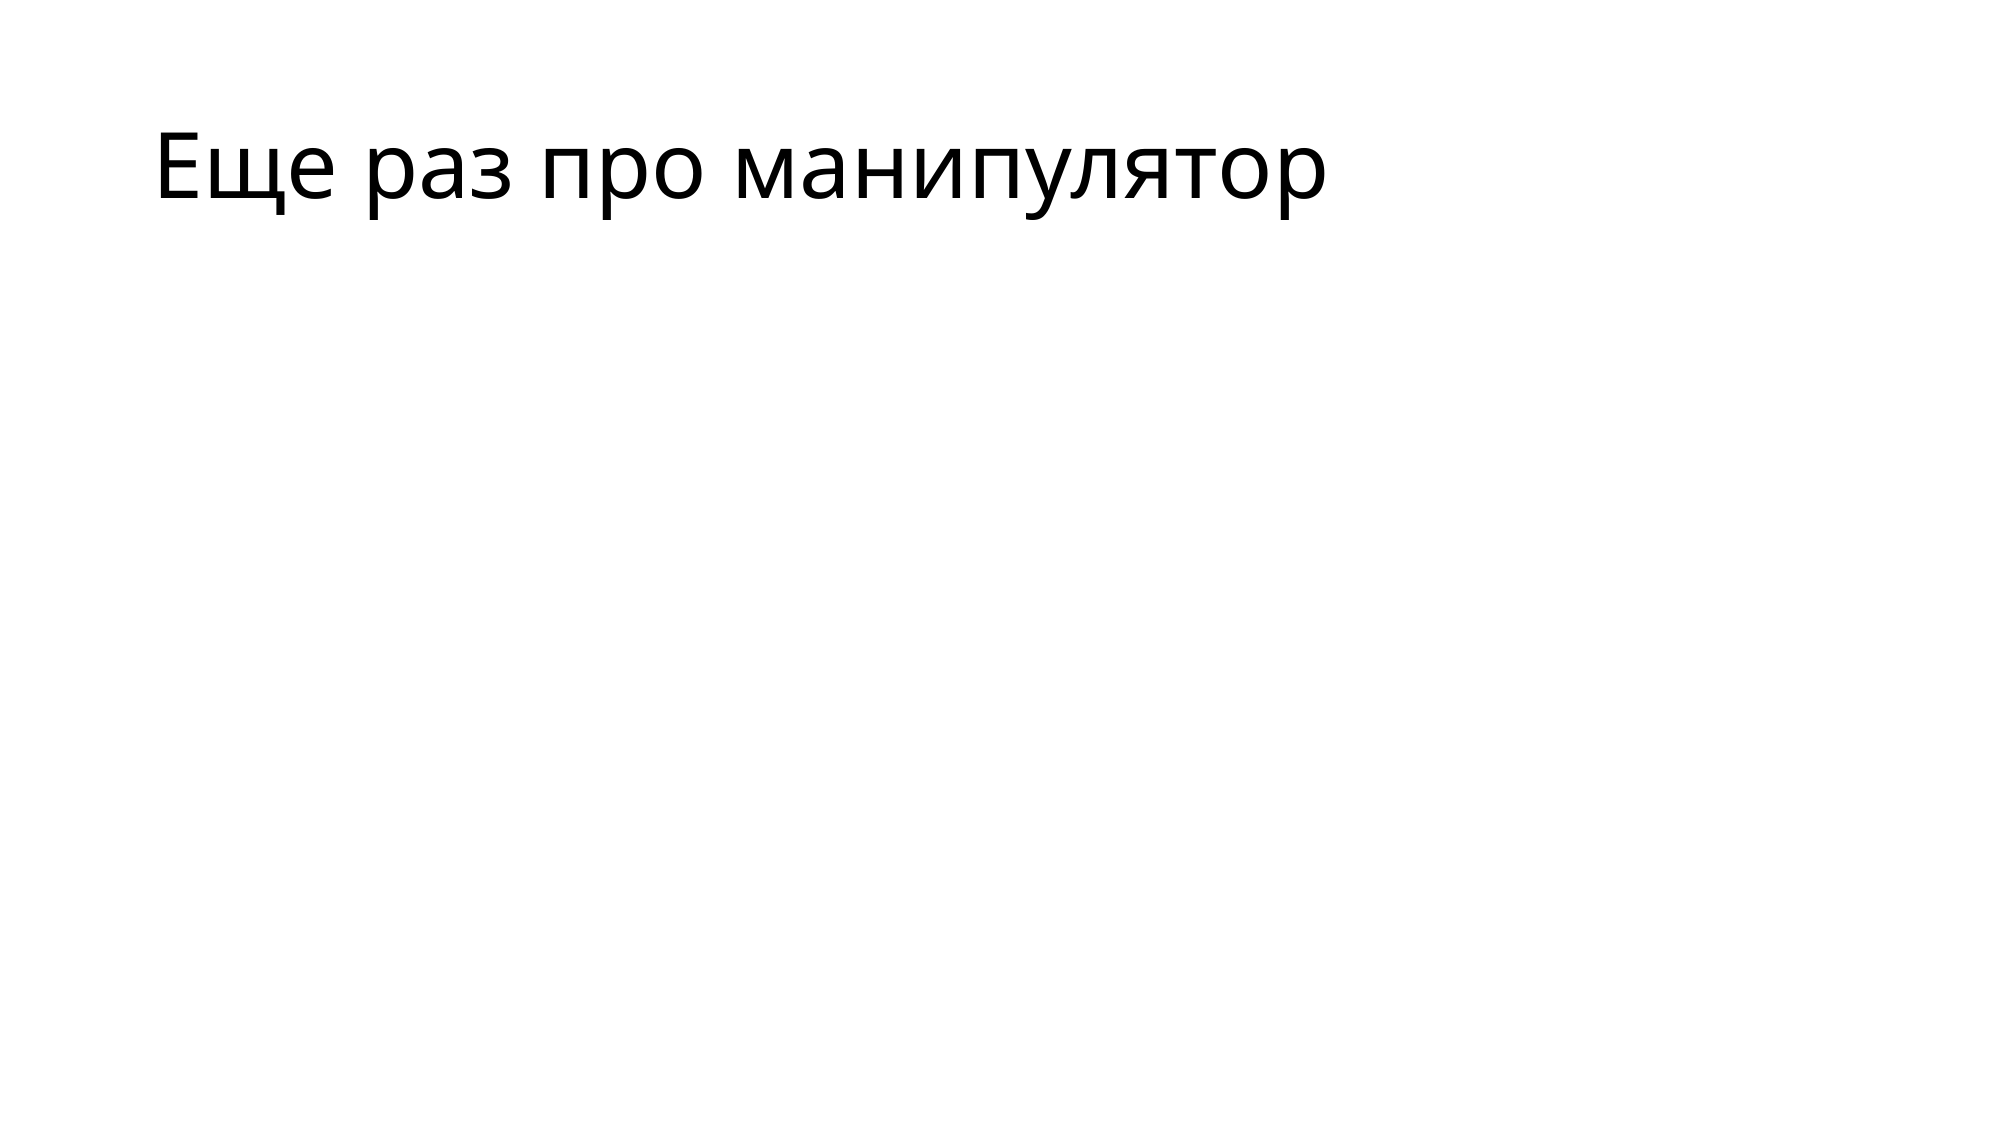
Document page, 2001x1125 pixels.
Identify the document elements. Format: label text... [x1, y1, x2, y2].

title Еще раз про манипулятор [137, 59, 1863, 278]
